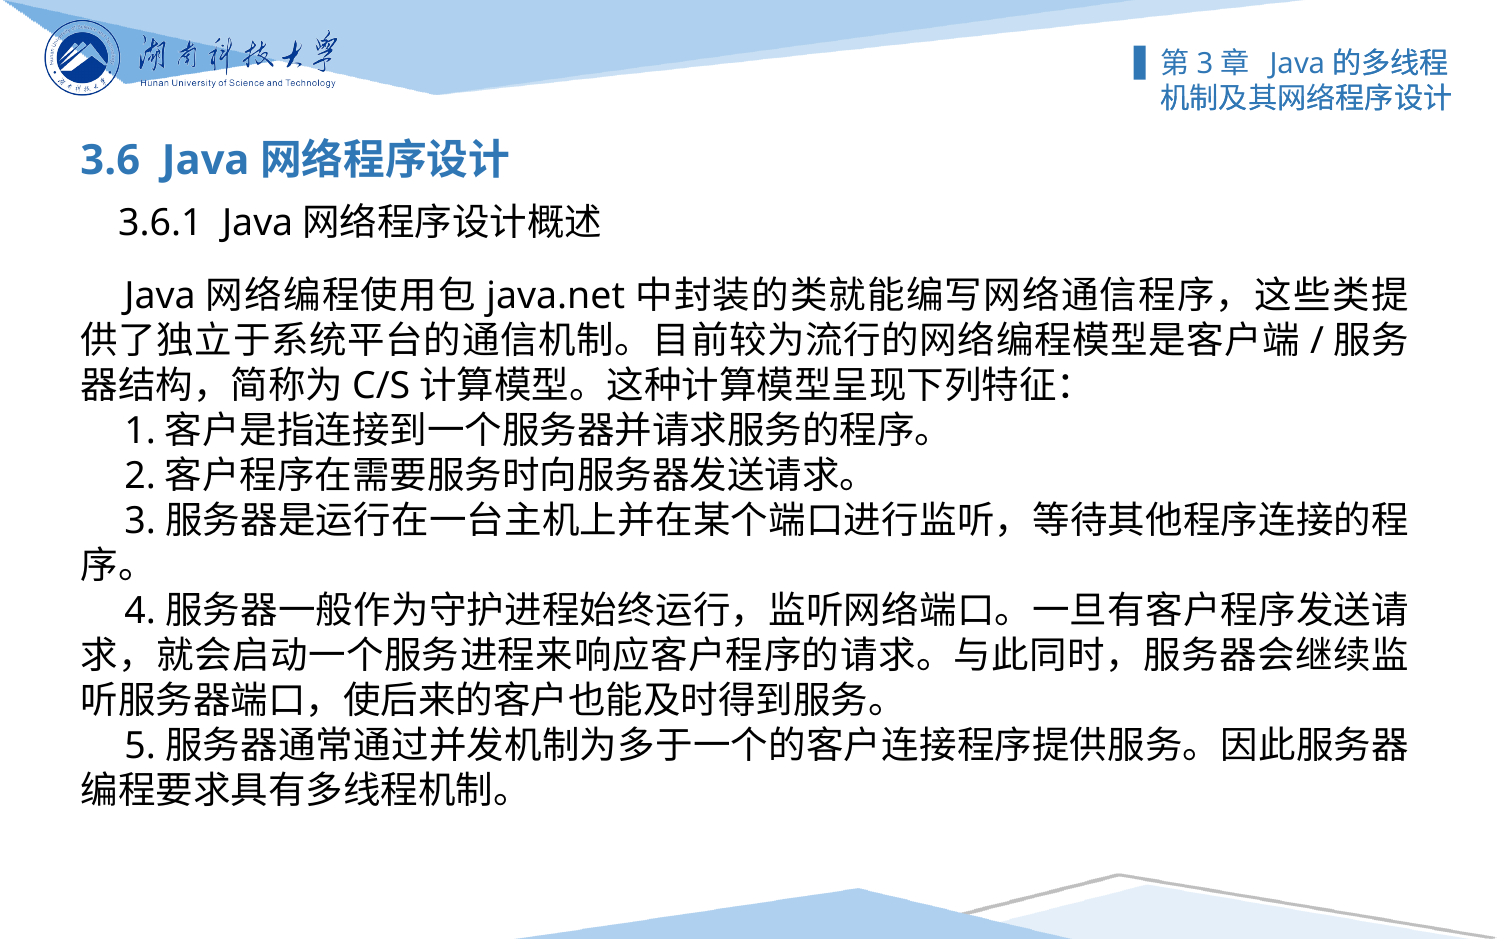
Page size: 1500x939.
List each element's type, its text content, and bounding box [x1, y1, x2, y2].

text_box Java网络编程使用包java.net中封装的类就能编写网络通信程序，这些类提供了独立于系统平台的通信机制。目前较为流行的网络编程模型是客户端/服务器结构，简称为C/S计算模型。这种计算模型呈现下列特征： 1.客户是指连接到一个服务器并请求服务的程序。 2.客户程序在需要服务时向服务器发送请求。 3.服务器是运行在一台主机上并在某个端口进行监听，等待其他程序连接的程序。 4.服务器一般作为守护进程始终运行，监听网络端口。一旦有客户程序发送请求，就会启动一个服务进程来响应客户程序的请求。与此同时，服务器会继续监听服务器端口，使后来的客户也能及时得到服务。 5.服务器通常通过并发机制为多于一个的客户连接程序提供服务。因此服务器编程要求具有多线程机制。 [65, 263, 1427, 864]
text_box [1133, 37, 1486, 123]
picture [0, 0, 1330, 99]
text_box 3.6 Java网络程序设计 [65, 125, 711, 191]
picture [507, 871, 1500, 939]
text_box 3.6.1 Java网络程序设计概述 [103, 190, 764, 251]
